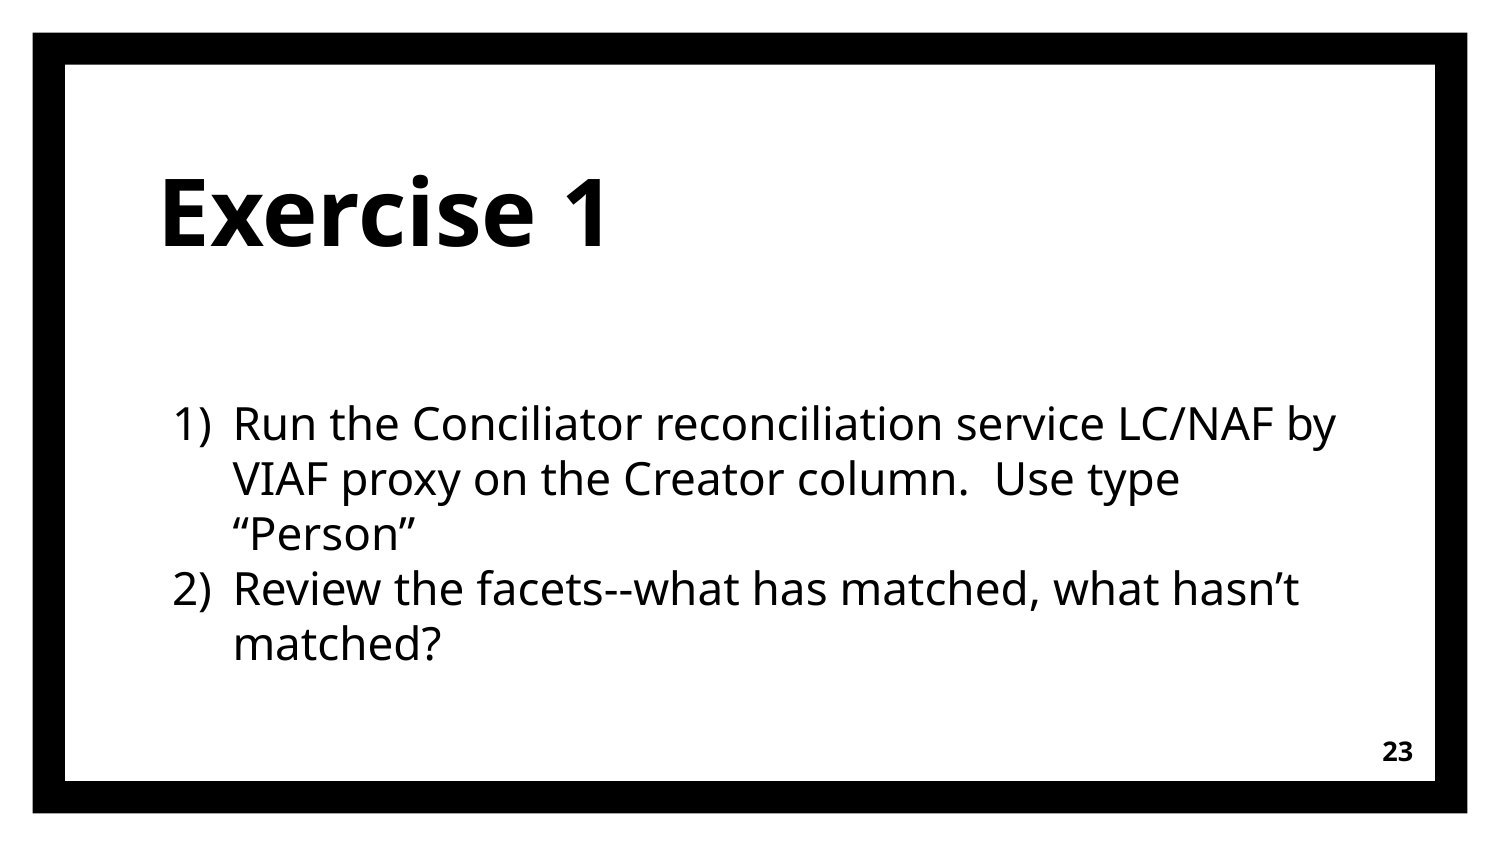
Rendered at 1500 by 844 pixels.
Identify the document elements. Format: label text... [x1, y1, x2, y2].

slide_number ‹#› [1338, 720, 1429, 786]
list Run the Conciliator reconciliation service LC/NAF by VIAF proxy on the Creator column. Use type “Person” Review the facets--what has matched, what hasn’t matched? [142, 379, 1358, 709]
title Exercise 1 [142, 137, 978, 361]
